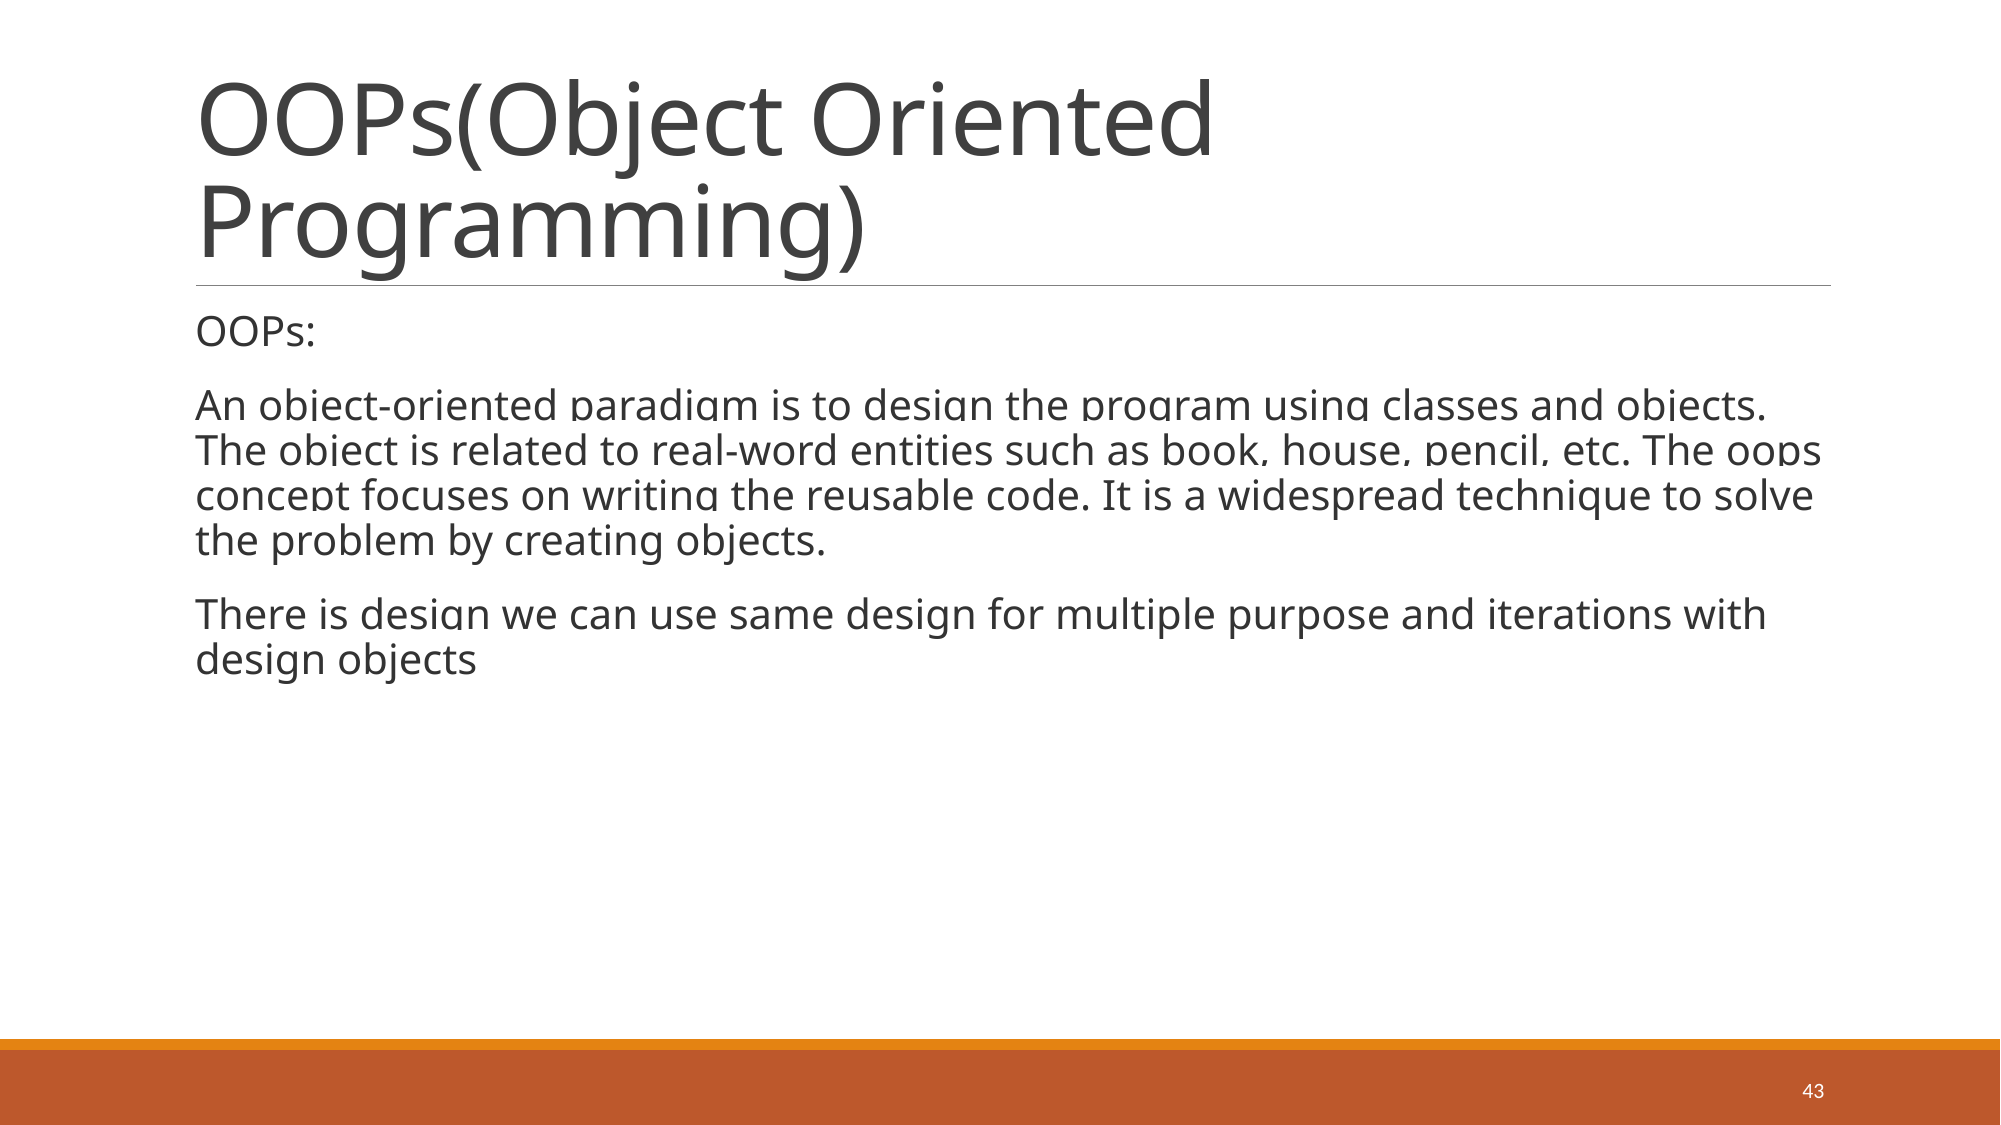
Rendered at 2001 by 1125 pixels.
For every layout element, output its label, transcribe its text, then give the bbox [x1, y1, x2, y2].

slide_number 43 [1624, 1059, 1840, 1120]
title OOPs(Object Oriented Programming) [180, 47, 1830, 285]
list OOPs: An object-oriented paradigm is to design the program using classes and objects. The object is related to real-word entities such as book, house, pencil, etc. The oops concept focuses on writing the reusable code. It is a widespread technique to solve the problem by creating objects. There is design we can use same design for multiple purpose and iterations with design objects [180, 302, 1830, 963]
